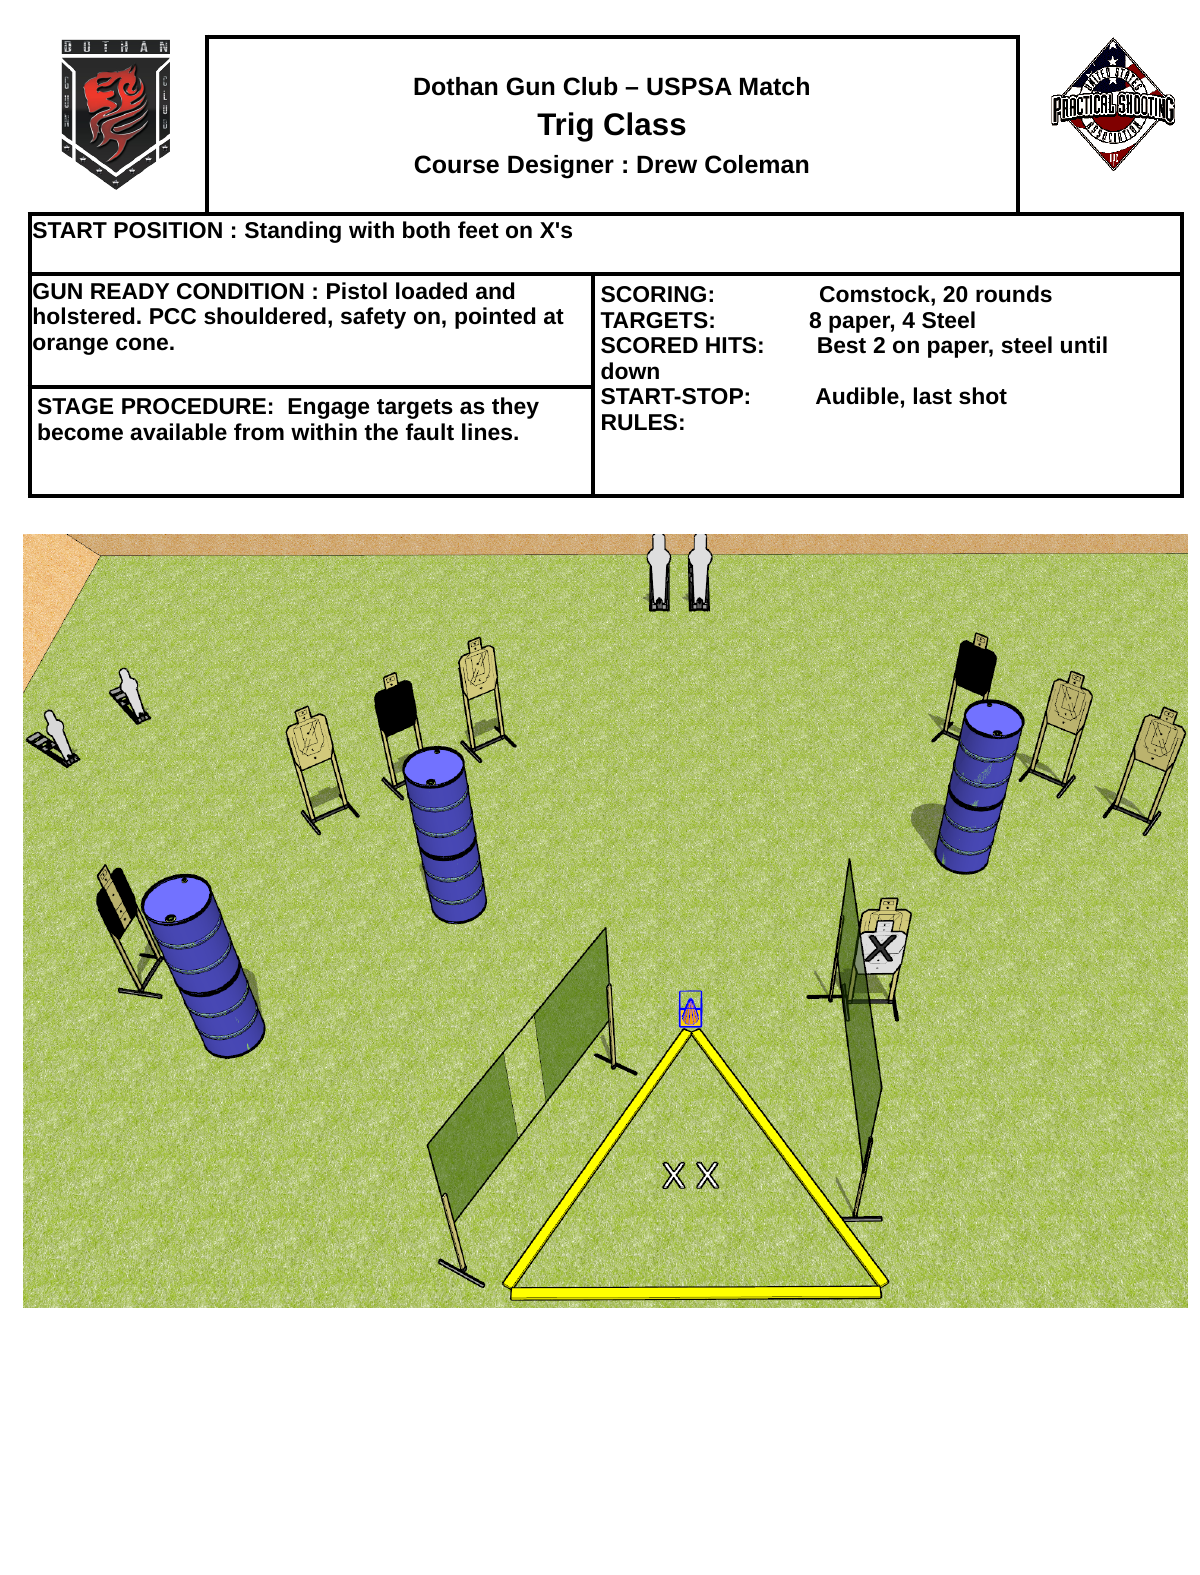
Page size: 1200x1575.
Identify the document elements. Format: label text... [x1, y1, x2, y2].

picture [58, 36, 173, 193]
table_cell START POSITION : Standing with both feet on X's [32, 216, 1180, 272]
picture [23, 533, 1189, 1308]
table_header Dothan Gun Club – USPSA Match Trig Class Course Designer : Drew Coleman [209, 39, 1016, 212]
table_header [30, 37, 205, 212]
picture [1044, 36, 1183, 175]
table_cell SCORING: Comstock, 20 rounds TARGETS: 8 paper, 4 Steel SCORED HITS: Best 2 on paper, steel until down START-STOP: Audible, last shot RULES: [595, 276, 1180, 494]
table_cell STAGE PROCEDURE: Engage targets as they become available from within the fault lines. [32, 389, 591, 494]
table_cell GUN READY CONDITION : Pistol loaded and holstered. PCC shouldered, safety on, pointed at orange cone. [32, 276, 591, 385]
table_header [1020, 37, 1182, 212]
